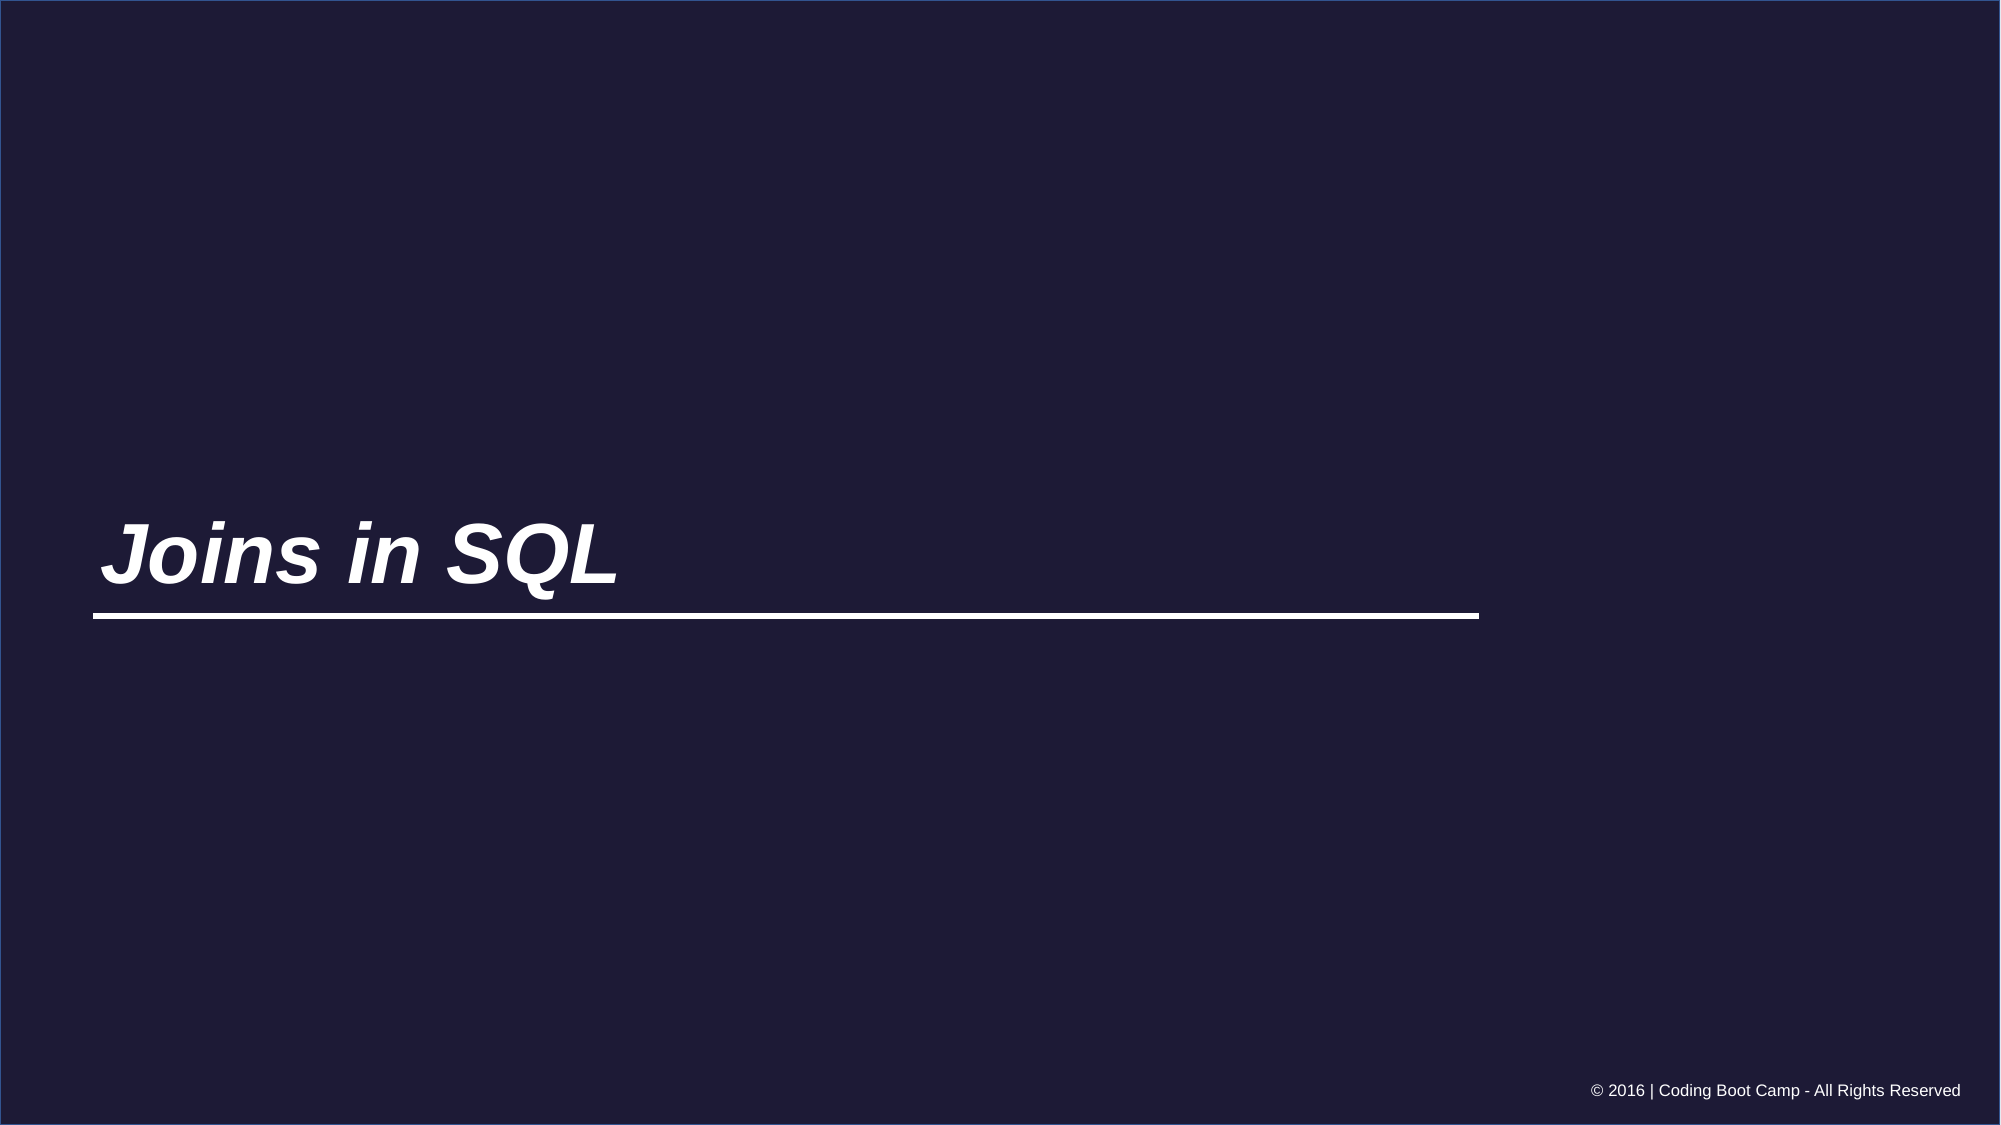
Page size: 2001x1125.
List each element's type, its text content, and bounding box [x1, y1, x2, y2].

title Joins in SQL [85, 484, 1886, 628]
